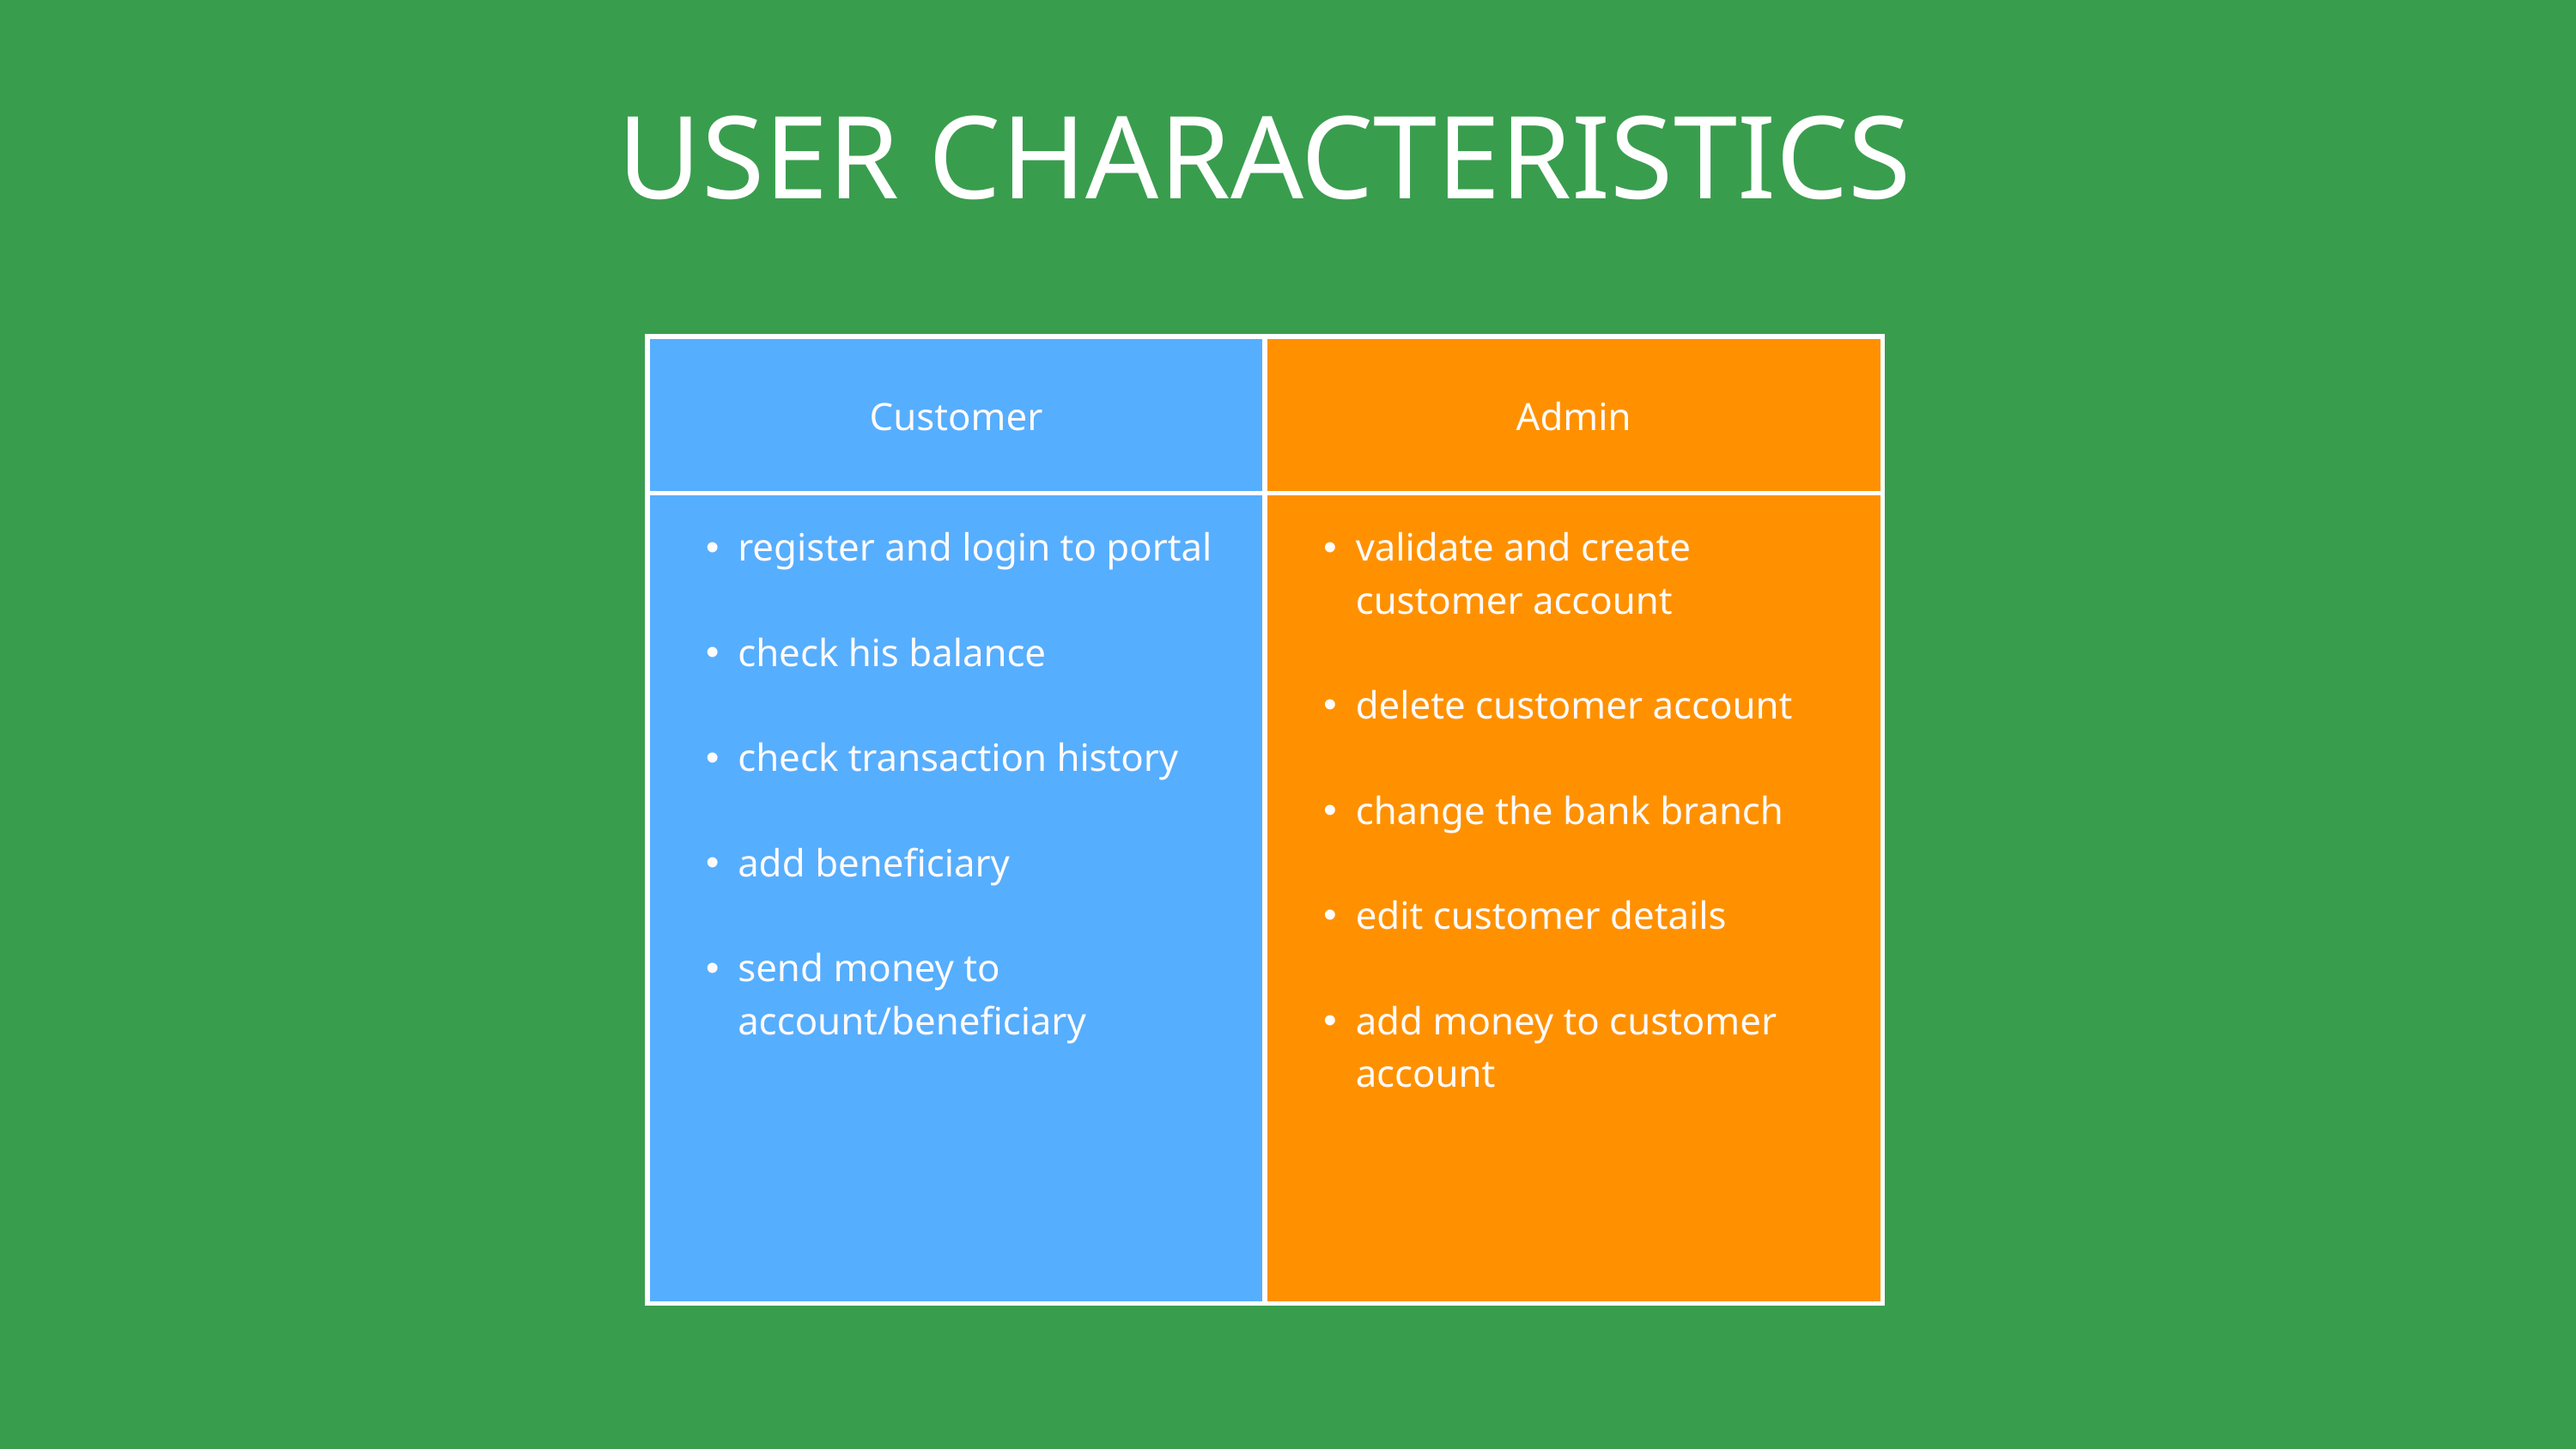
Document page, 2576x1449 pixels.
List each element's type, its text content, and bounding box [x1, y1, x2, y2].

table_header Admin [1267, 339, 1880, 491]
table_cell register and login to portal check his balance check transaction history add beneficiary send money to account/beneficiary [650, 495, 1262, 1301]
text_box USER CHARACTERISTICS [568, 61, 1963, 221]
table_header Customer [650, 339, 1262, 491]
table_cell validate and create customer account delete customer account change the bank branch edit customer details add money to customer account [1267, 495, 1880, 1301]
